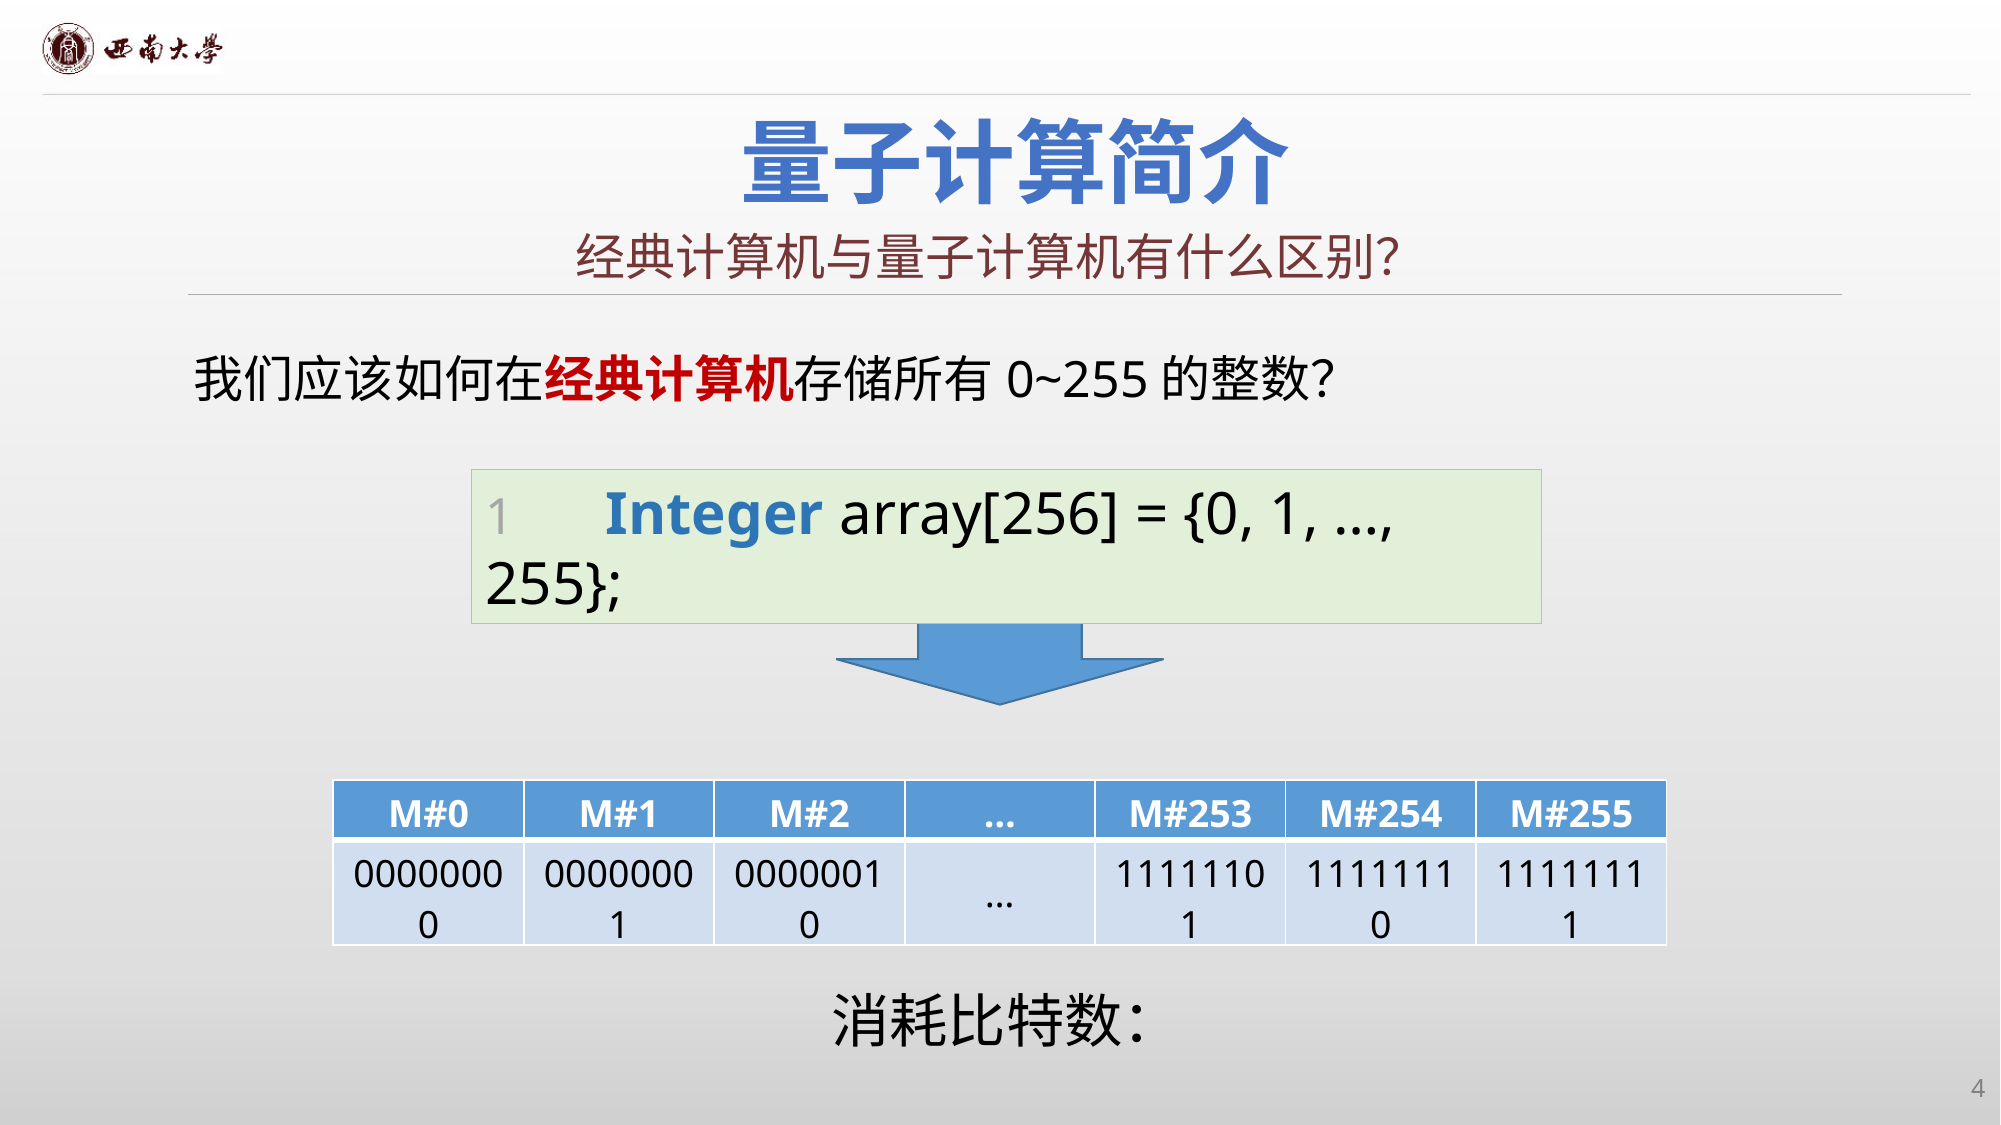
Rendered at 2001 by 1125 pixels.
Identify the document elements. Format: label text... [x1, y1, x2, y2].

table_cell 00000010 [715, 843, 904, 944]
table_header M#253 [1096, 781, 1285, 837]
text_box [835, 624, 1164, 706]
table_cell 00000001 [525, 843, 713, 944]
table_header M#1 [525, 781, 713, 837]
table_header … [906, 781, 1094, 837]
table_header M#254 [1286, 781, 1475, 837]
slide_number 4 [1550, 1065, 2000, 1125]
table_header M#255 [1477, 781, 1666, 837]
table_cell … [906, 843, 1094, 944]
text_box 1 Integer array[256] = {0, 1, …, 255}; [471, 469, 1542, 624]
table_cell 11111111 [1477, 843, 1666, 944]
table_cell 11111110 [1286, 843, 1475, 944]
table_header M#0 [334, 781, 523, 837]
table_header M#2 [715, 781, 904, 837]
table_cell 11111101 [1096, 843, 1285, 944]
list 经典计算机与量子计算机有什么区别？ [0, 224, 2000, 295]
picture [0, 0, 2001, 1125]
table_cell 00000000 [334, 843, 523, 944]
title 量子计算简介 [300, 109, 1731, 224]
text_box 我们应该如何在经典计算机存储所有0~255的整数？ [179, 339, 1844, 415]
